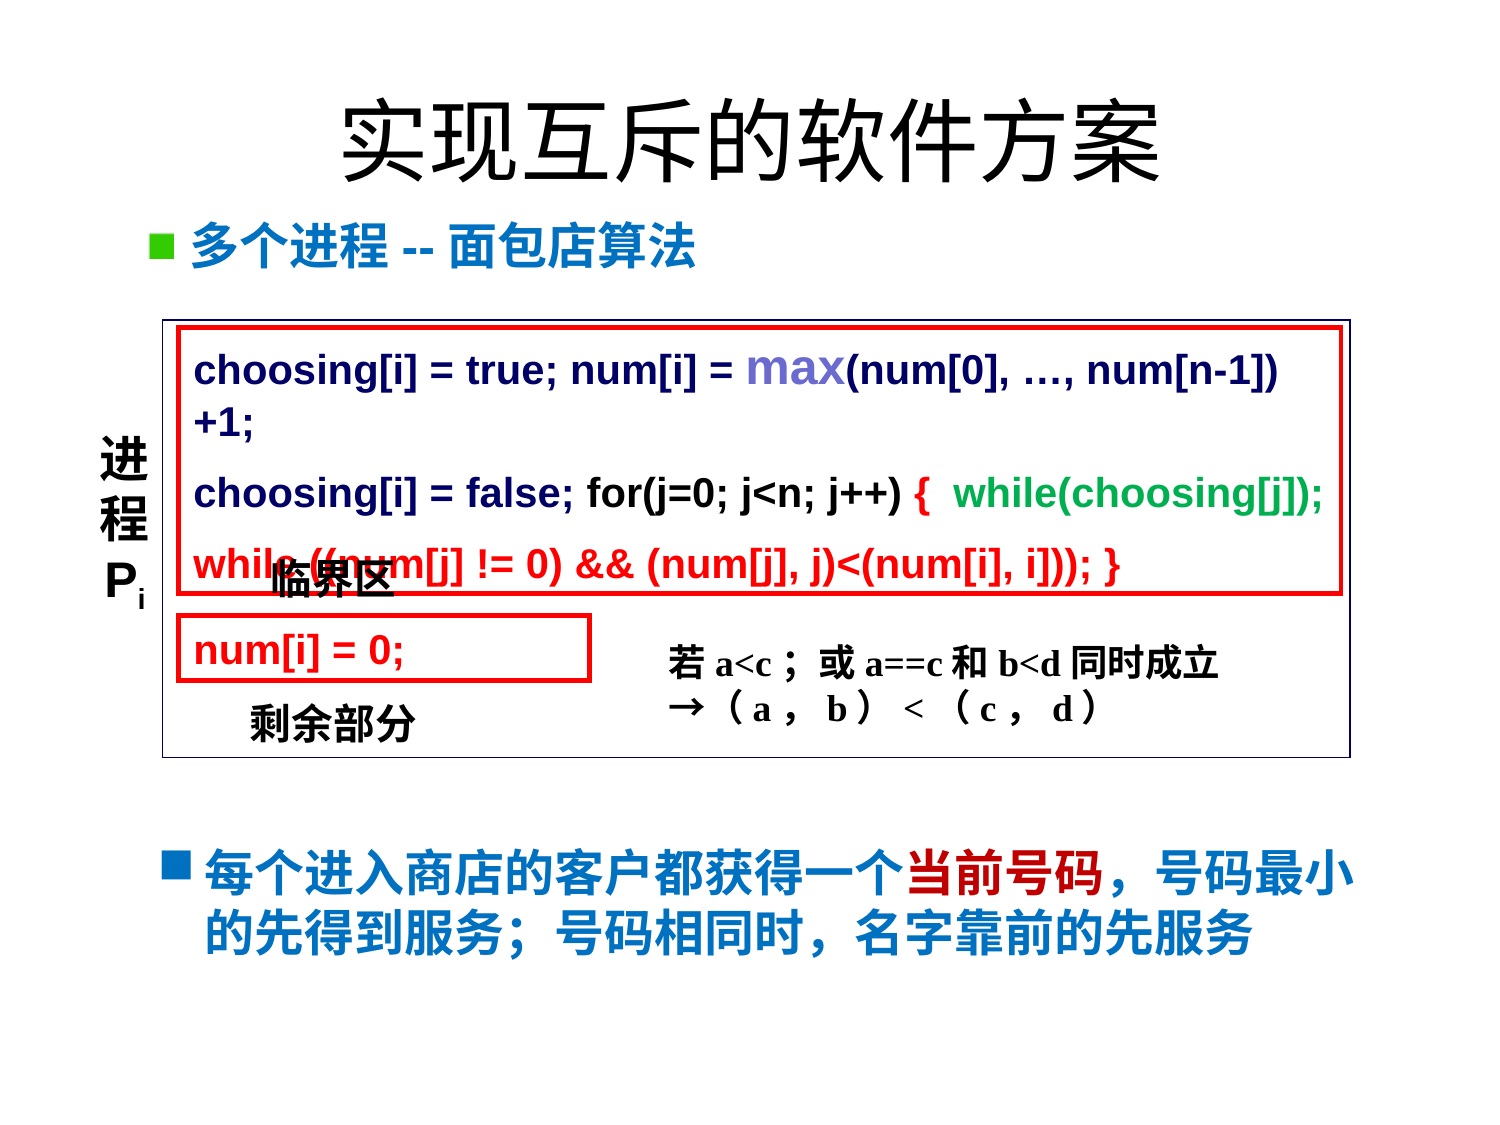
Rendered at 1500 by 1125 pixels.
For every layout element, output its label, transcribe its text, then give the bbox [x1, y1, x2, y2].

text_box 进 程 Pi [75, 420, 175, 624]
text_box 临界区 [200, 545, 467, 611]
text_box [99, 195, 1413, 284]
title 实现互斥的软件方案 [75, 45, 1425, 233]
text_box num[i] = 0; [178, 615, 590, 681]
text_box 若a<c；或a==c和b<d同时成立 →（a，b）<（c，d） [653, 631, 1259, 737]
text_box [162, 320, 1350, 758]
text_box 每个进入商店的客户都获得一个当前号码，号码最小的先得到服务；号码相同时，名字靠前的先服务 [142, 834, 1376, 969]
text_box choosing[i] = true; num[i] = max(num[0], …, num[n-1])+1; choosing[i] = false; for(j=0; j<n; j++) { while(choosing[j]); while ((num[j] != 0) && (num[j], j)<(num[i], i])); } [178, 327, 1342, 594]
text_box 剩余部分 [200, 690, 467, 756]
